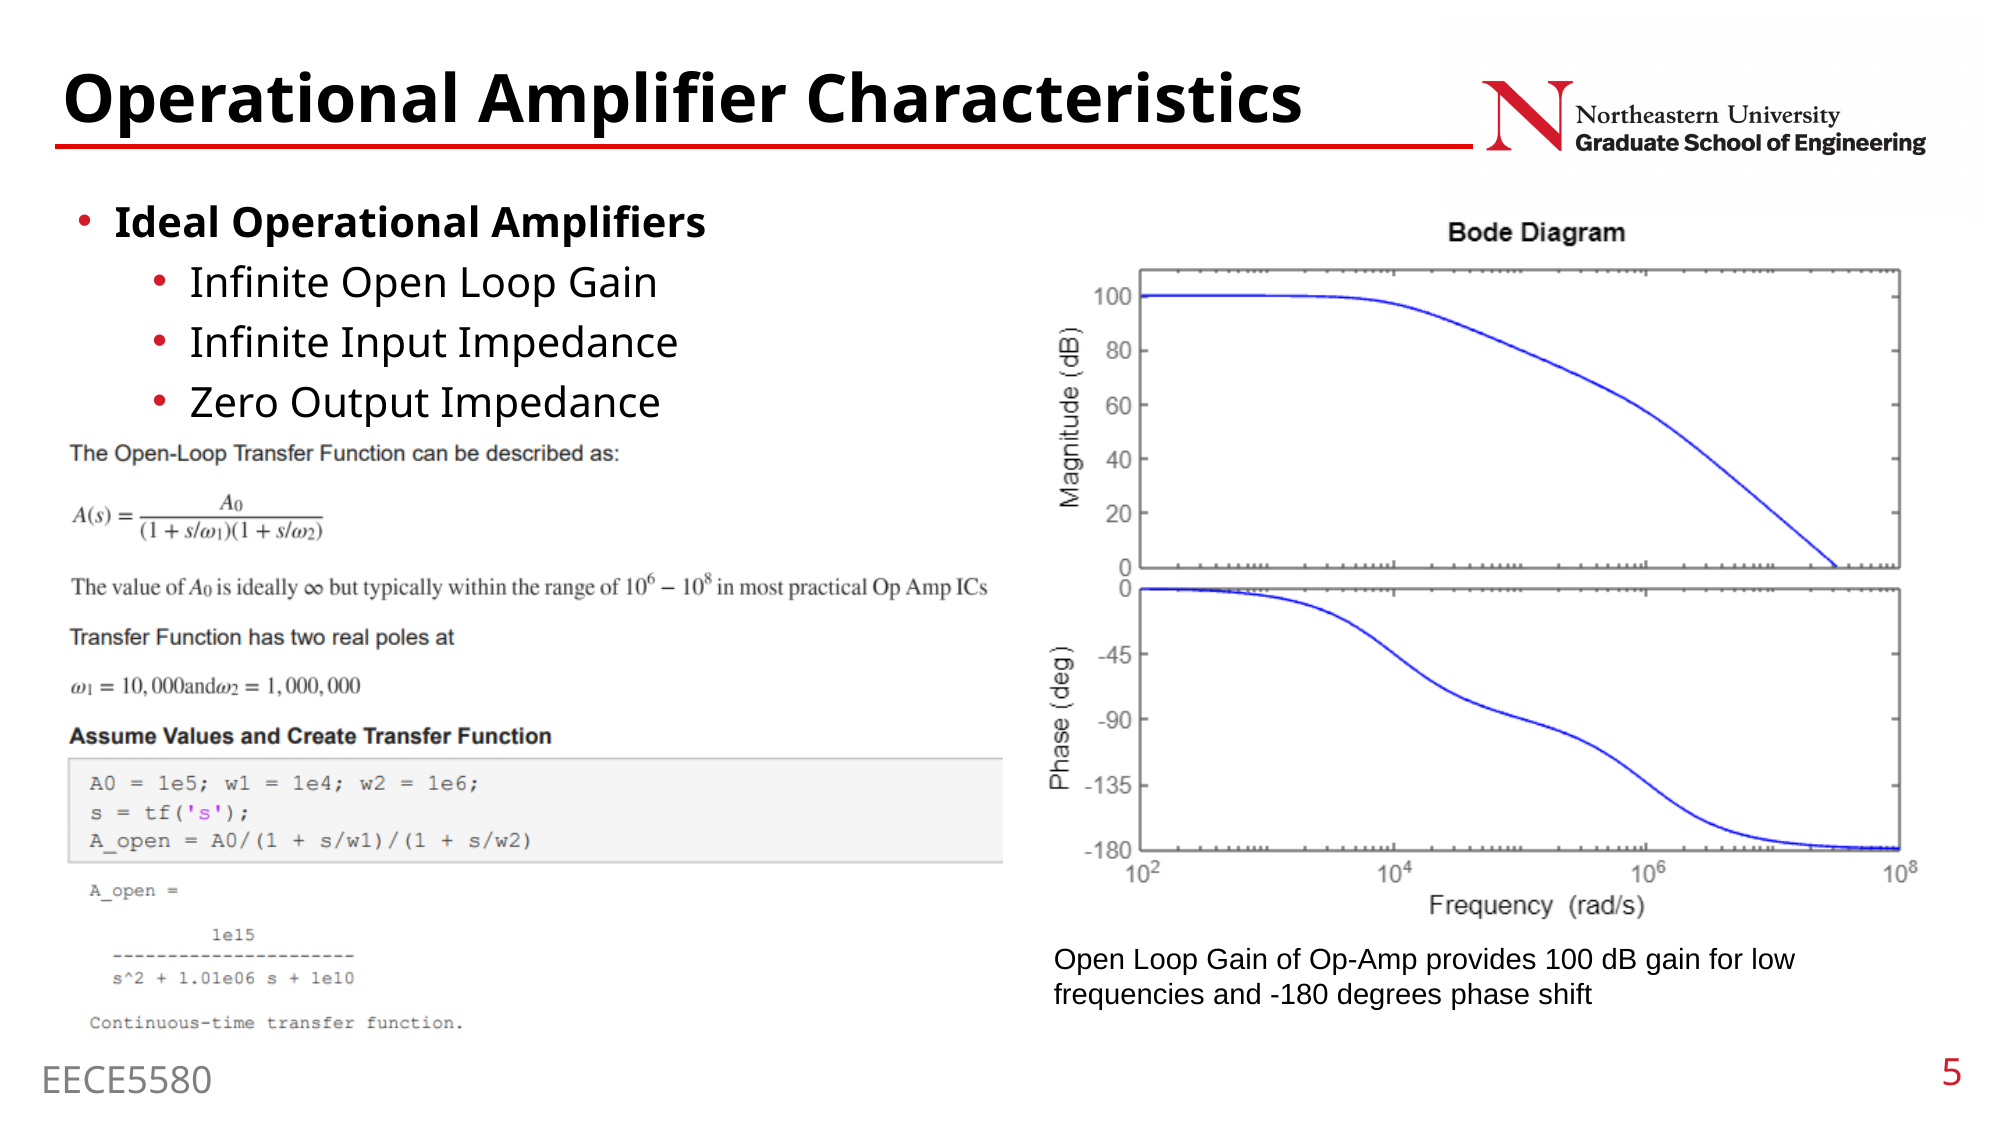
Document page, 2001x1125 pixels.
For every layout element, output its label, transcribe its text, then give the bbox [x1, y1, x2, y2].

text_box Open Loop Gain of Op-Amp provides 100 dB gain for low frequencies and -180 degrees phase shift [1039, 951, 1968, 1018]
slide_number 5 [1844, 1023, 1978, 1107]
list Ideal Operational Amplifiers Infinite Open Loop Gain Infinite Input Impedance Zero Output Impedance [62, 177, 941, 434]
title Operational Amplifier Characteristics [62, 51, 1443, 138]
picture [1038, 18, 1987, 943]
picture [61, 436, 1003, 1038]
footer EECE5580 [25, 1025, 1000, 1109]
